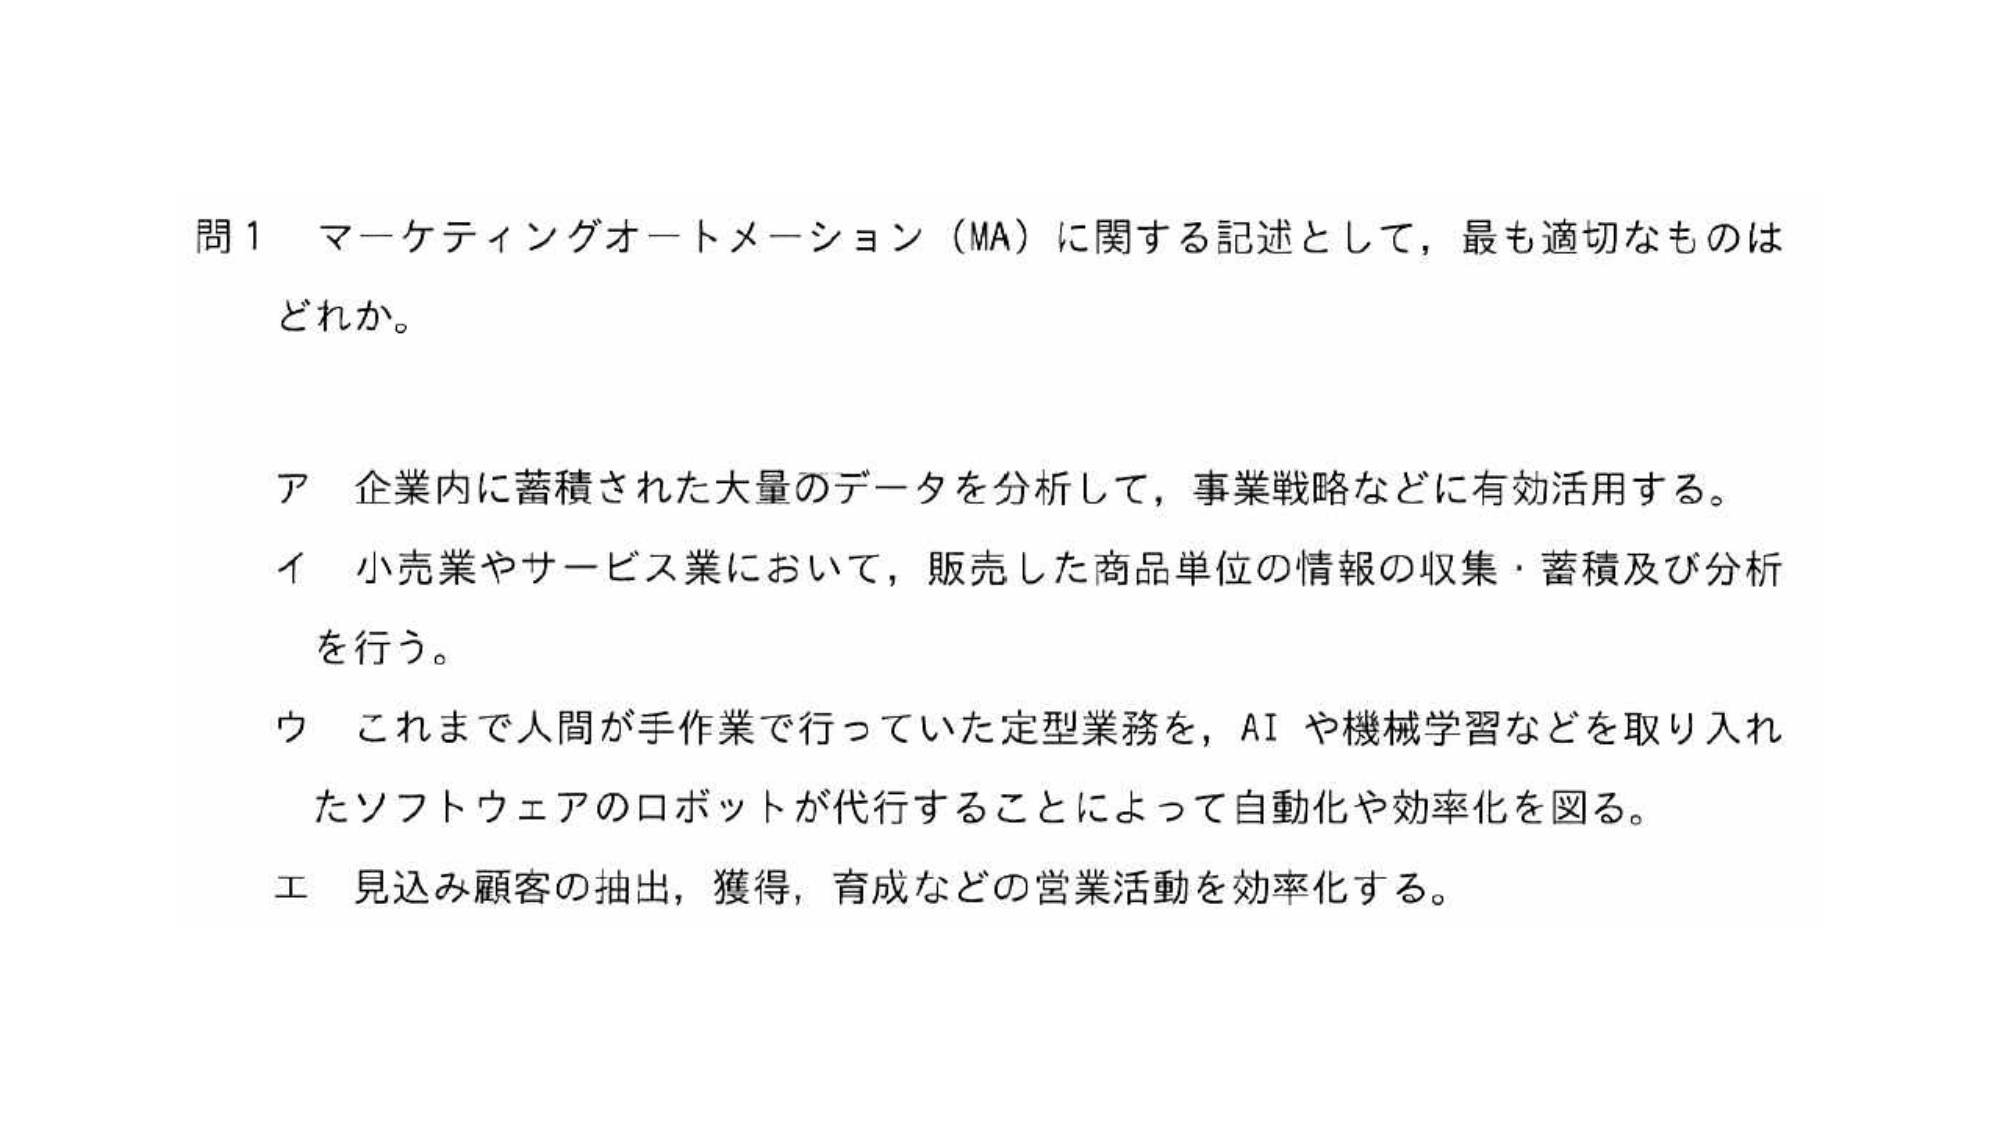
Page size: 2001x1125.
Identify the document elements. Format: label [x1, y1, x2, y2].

picture [177, 196, 1822, 929]
